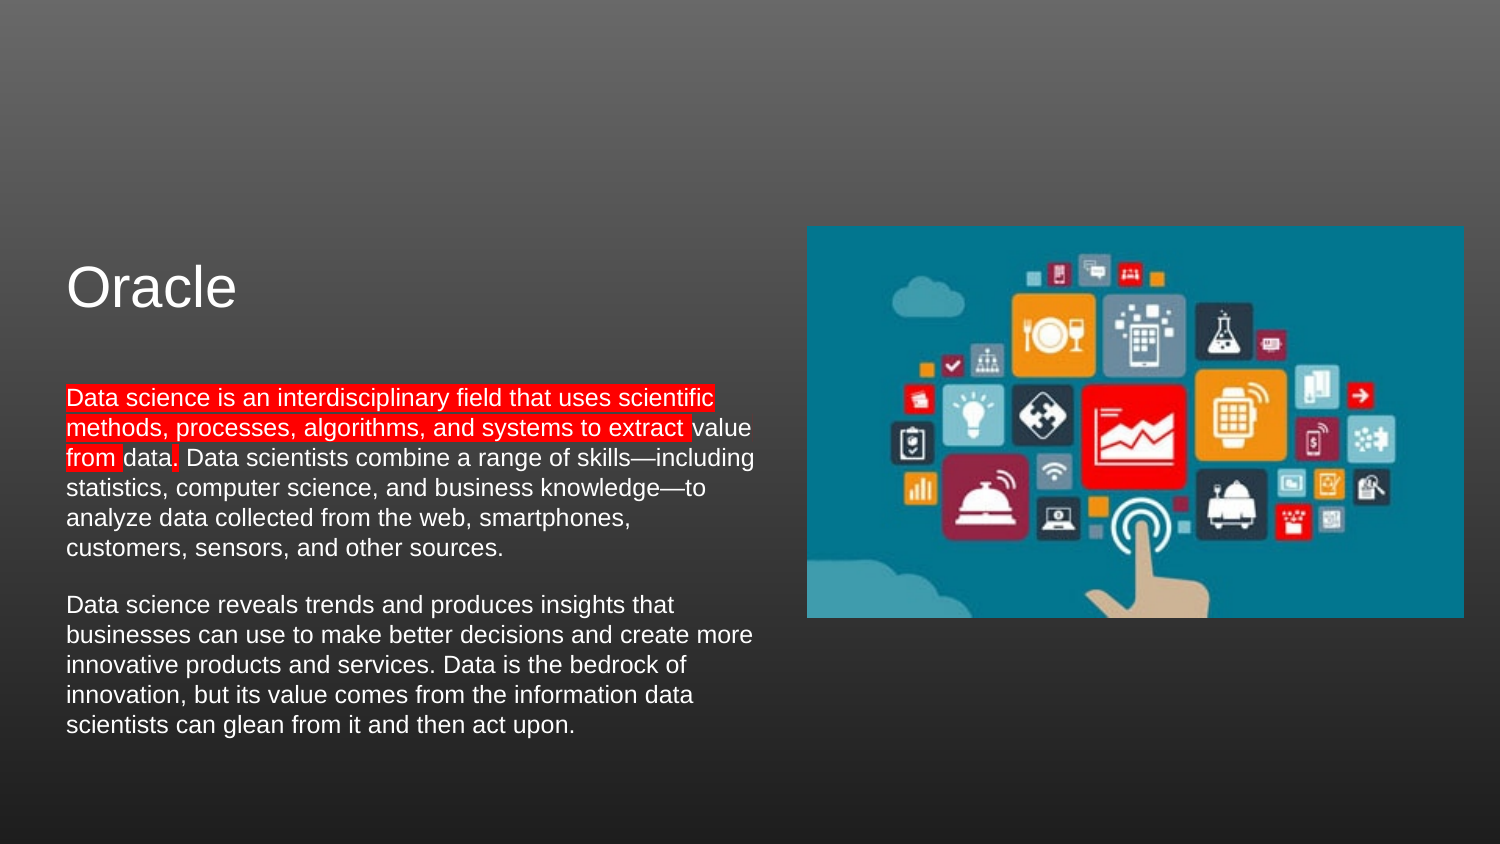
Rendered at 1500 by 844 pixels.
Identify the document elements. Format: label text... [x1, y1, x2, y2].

list Data science is an interdisciplinary field that uses scientific methods, processes, algorithms, and systems to extract value from data. Data scientists combine a range of skills—including statistics, computer science, and business knowledge—to analyze data collected from the web, smartphones, customers, sensors, and other sources. Data science reveals trends and produces insights that businesses can use to make better decisions and create more innovative products and services. Data is the bedrock of innovation, but its value comes from the information data scientists can glean from it and then act upon. [51, 366, 777, 750]
title Oracle [51, 33, 690, 335]
picture [807, 226, 1465, 618]
